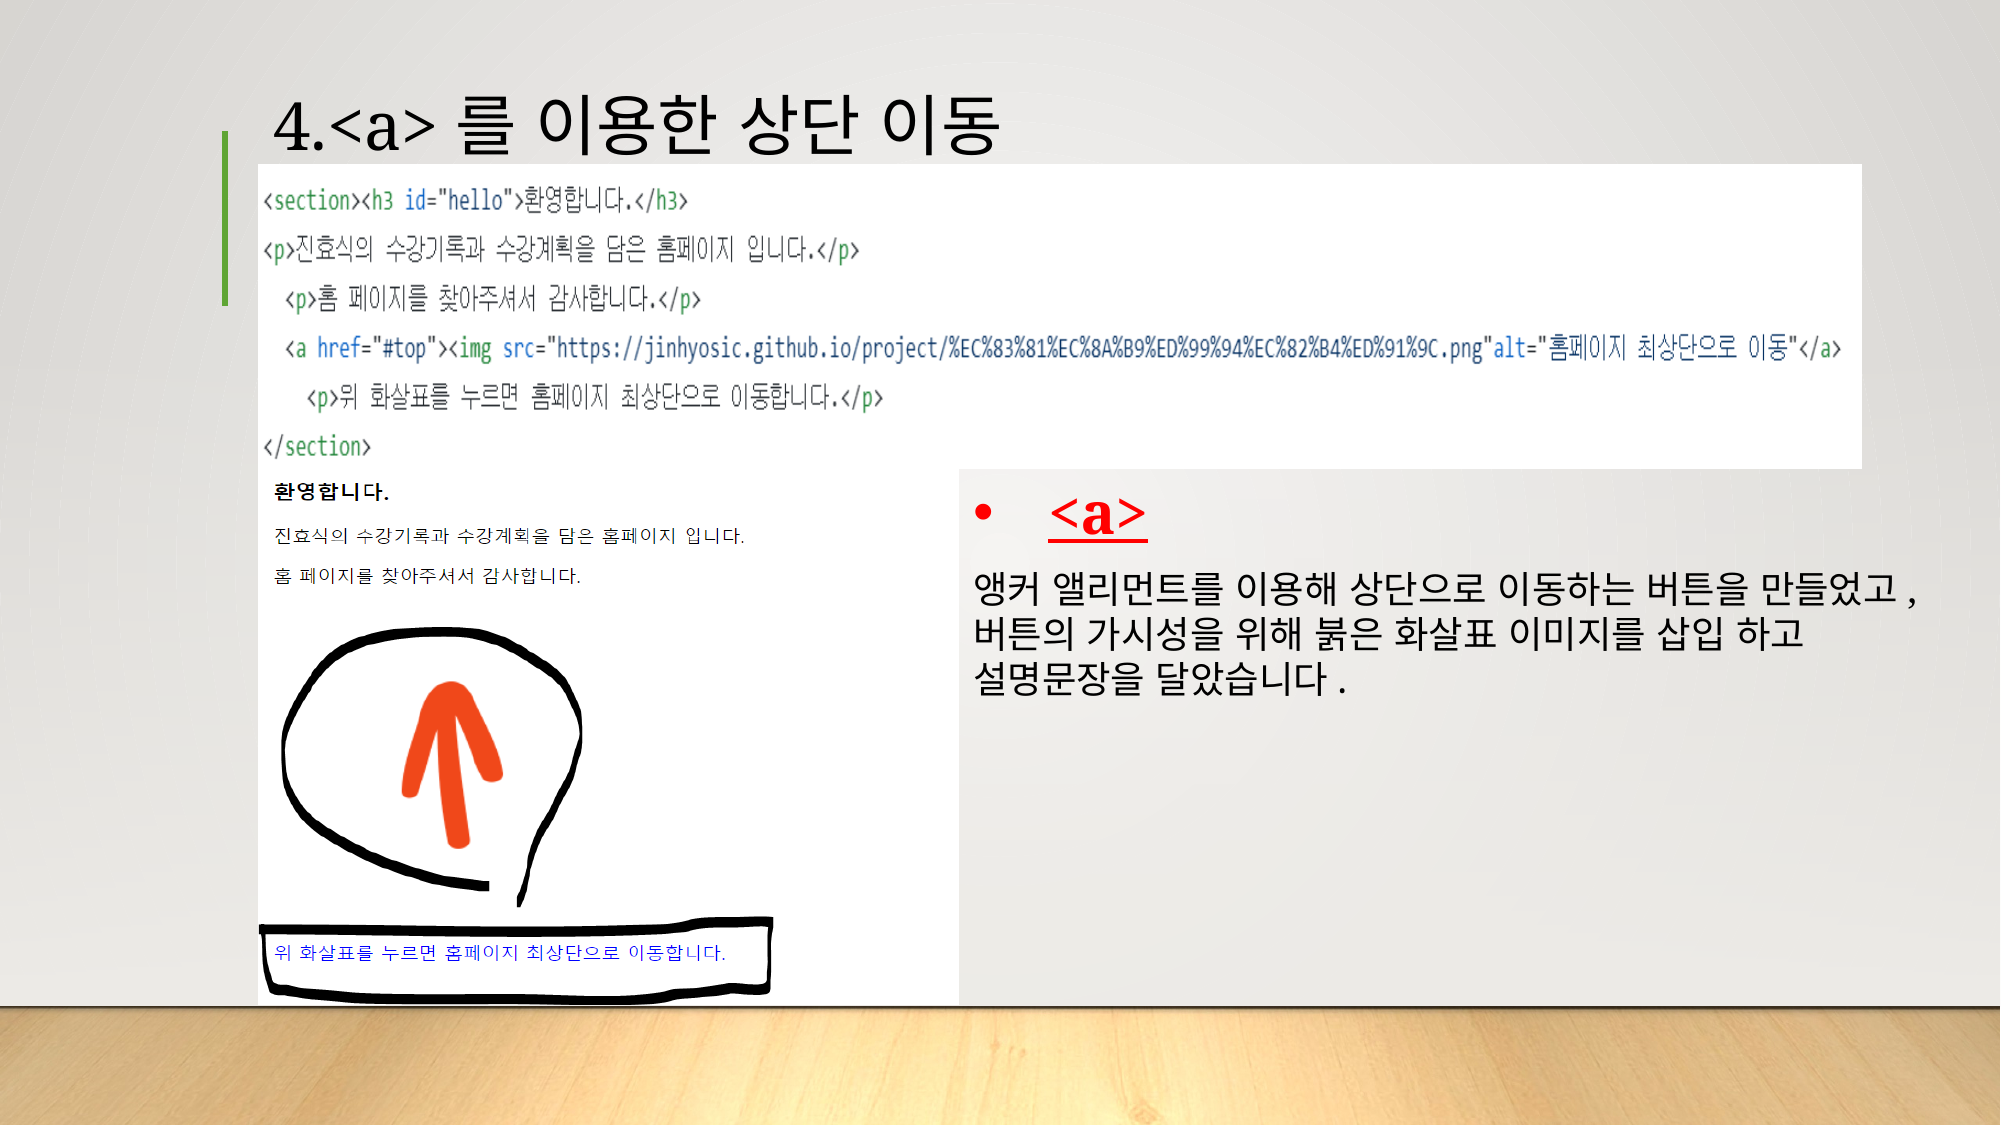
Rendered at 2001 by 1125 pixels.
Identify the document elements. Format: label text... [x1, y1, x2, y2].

text_box <a> 앵커 앨리먼트를 이용해 상단으로 이동하는 버튼을 만들었고, 버튼의 가시성을 위해 붉은 화살표 이미지를 삽입 하고 설명문장을 달았습니다. [959, 468, 2000, 709]
picture [257, 164, 1863, 470]
title 4.<a>를 이용한 상단 이동 [258, 0, 1820, 164]
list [257, 468, 959, 1005]
picture [0, 1006, 2000, 1125]
